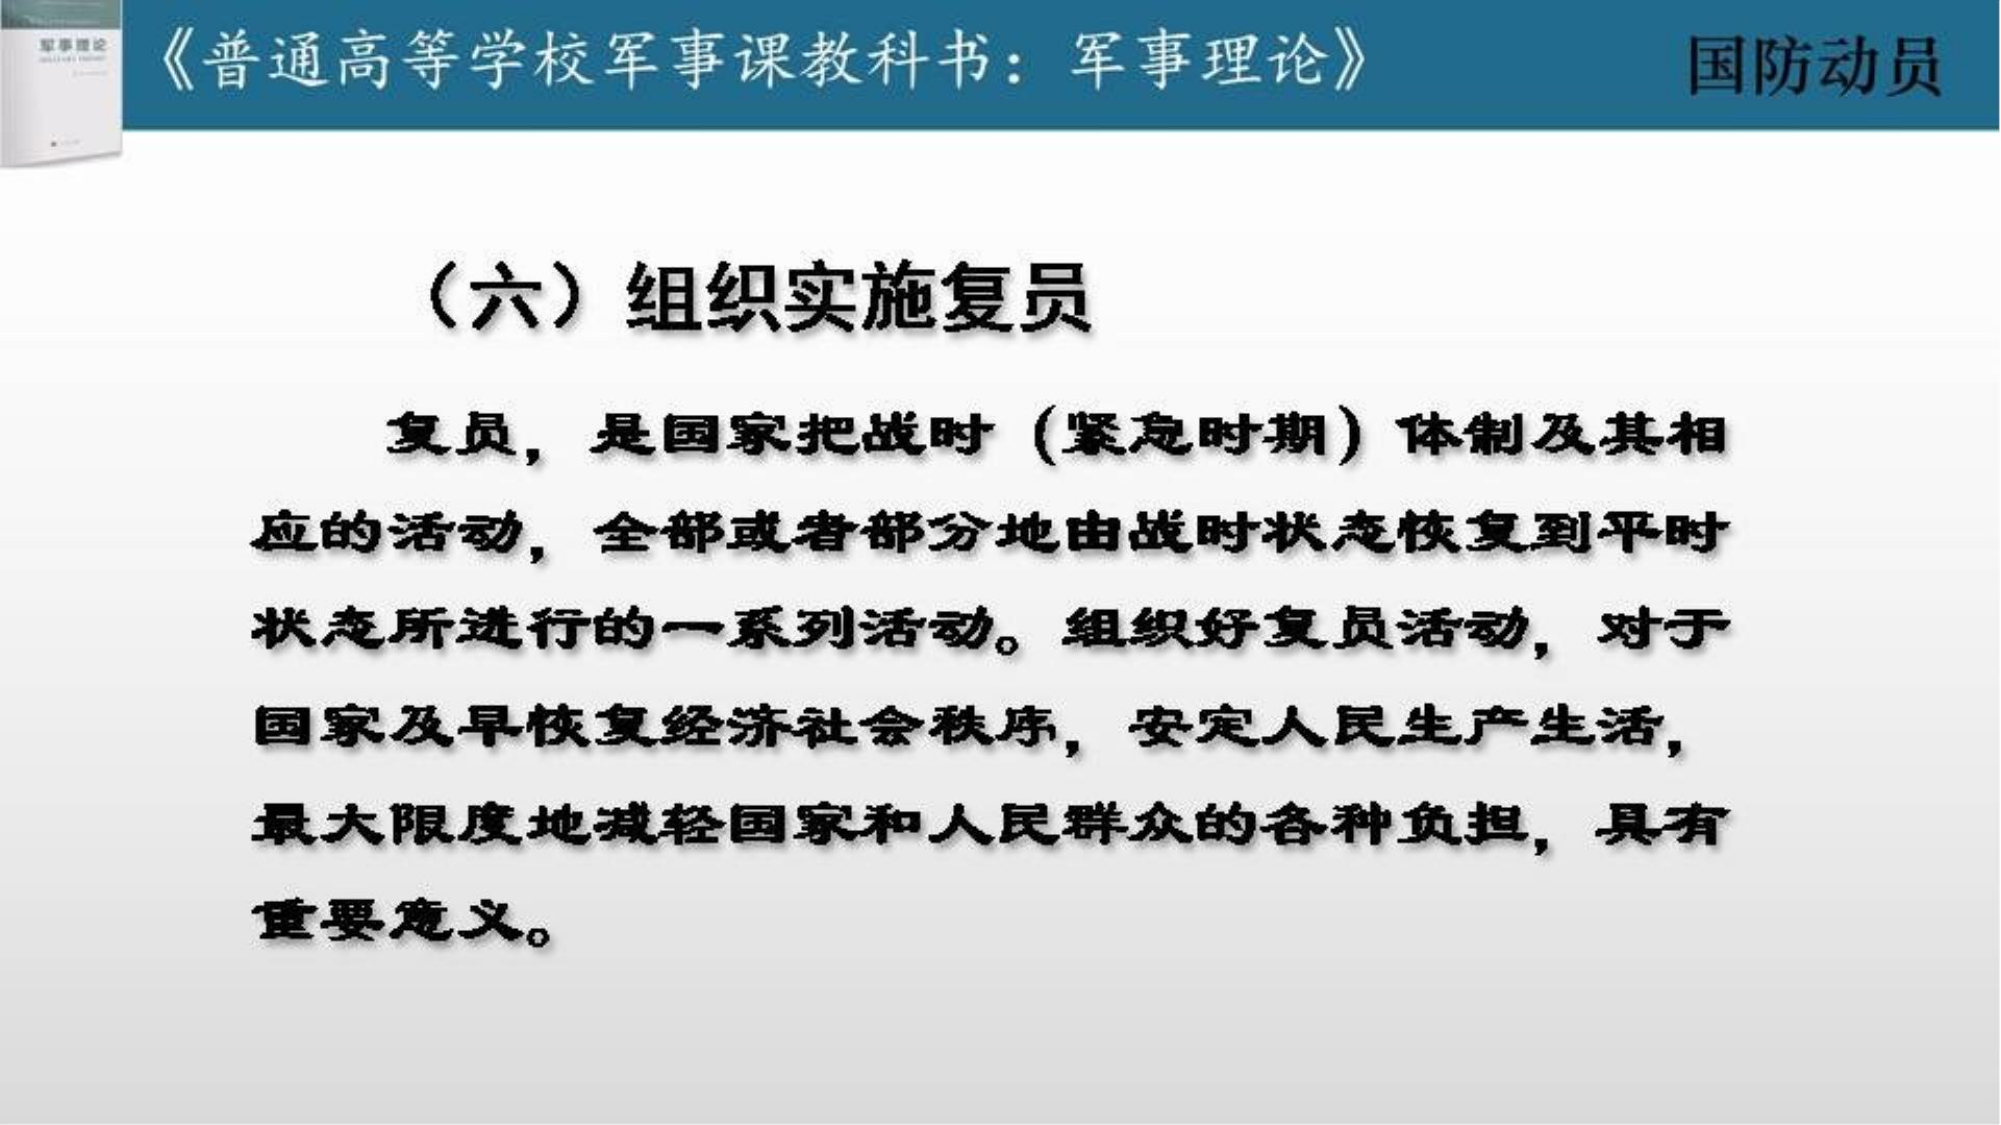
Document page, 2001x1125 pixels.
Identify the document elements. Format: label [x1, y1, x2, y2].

text_box [0, 0, 2000, 1125]
